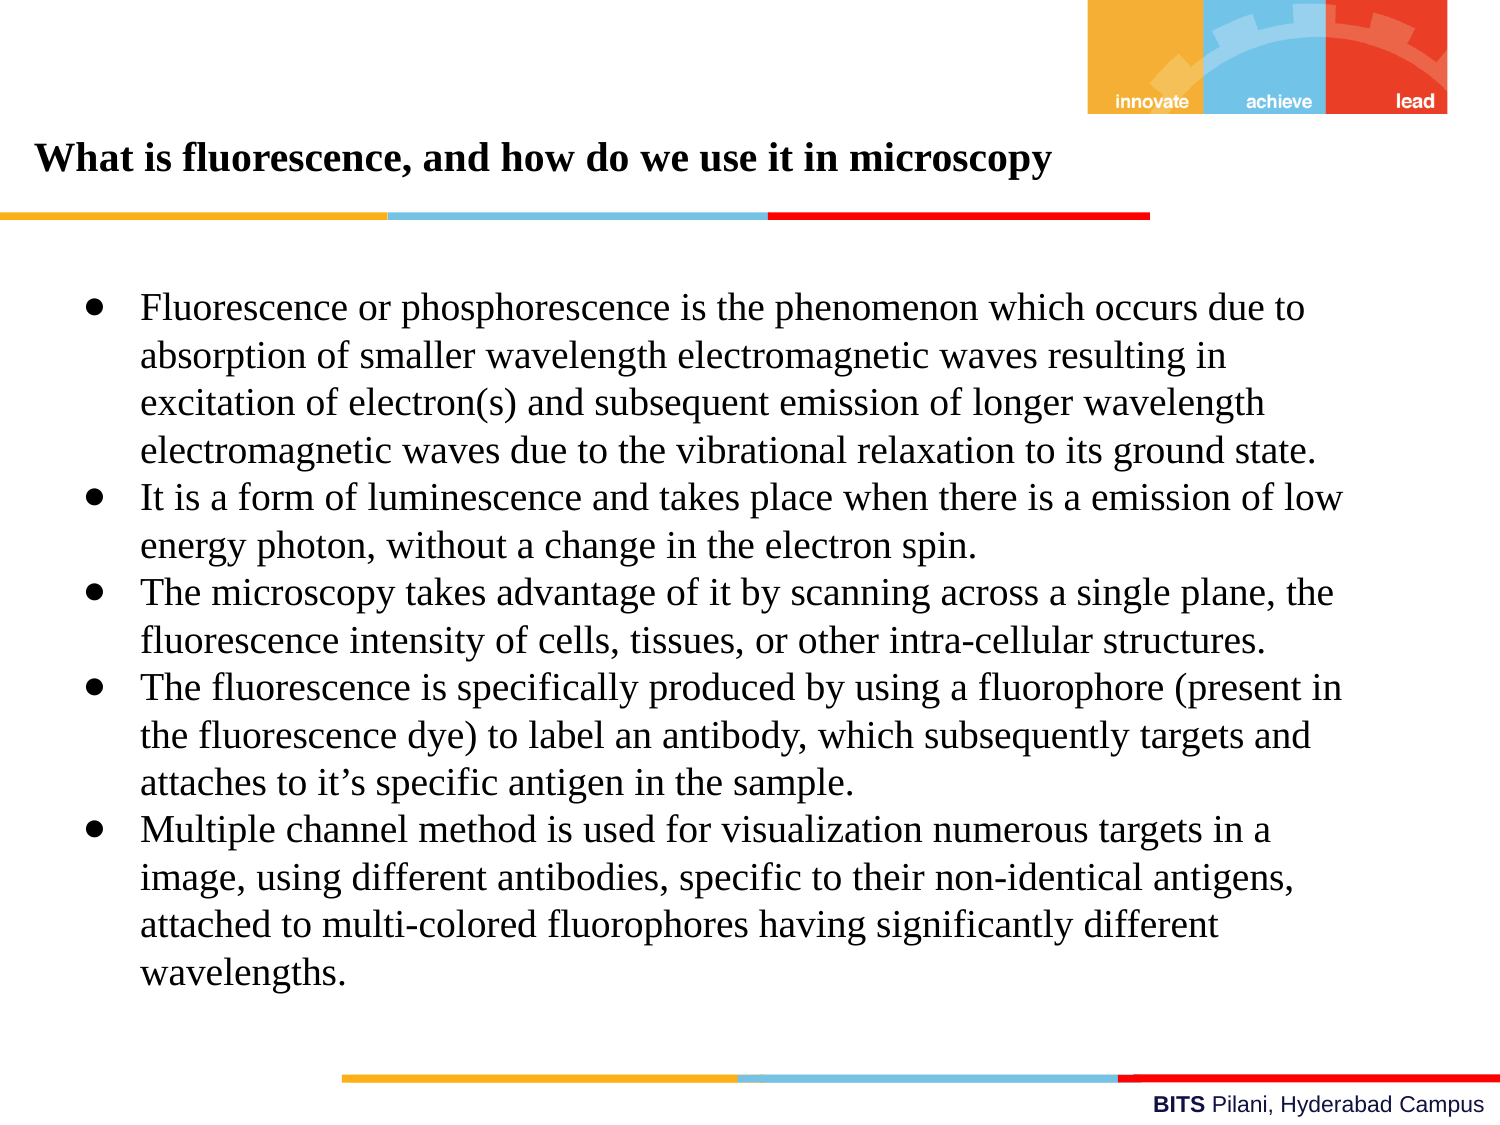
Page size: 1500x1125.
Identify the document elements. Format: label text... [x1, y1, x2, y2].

list Fluorescence or phosphorescence is the phenomenon which occurs due to absorption of smaller wavelength electromagnetic waves resulting in excitation of electron(s) and subsequent emission of longer wavelength electromagnetic waves due to the vibrational relaxation to its ground state. It is a form of luminescence and takes place when there is a emission of low energy photon, without a change in the electron spin. The microscopy takes advantage of it by scanning across a single plane, the fluorescence intensity of cells, tissues, or other intra-cellular structures. The fluorescence is specifically produced by using a fluorophore (present in the fluorescence dye) to label an antibody, which subsequently targets and attaches to it’s specific antigen in the sample. Multiple channel method is used for visualization numerous targets in a image, using different antibodies, specific to their non-identical antigens, attached to multi-colored fluorophores having significantly different wavelengths. [50, 273, 1400, 1125]
picture [1087, 0, 1448, 57]
list What is fluorescence, and how do we use it in microscopy [18, 57, 1482, 246]
